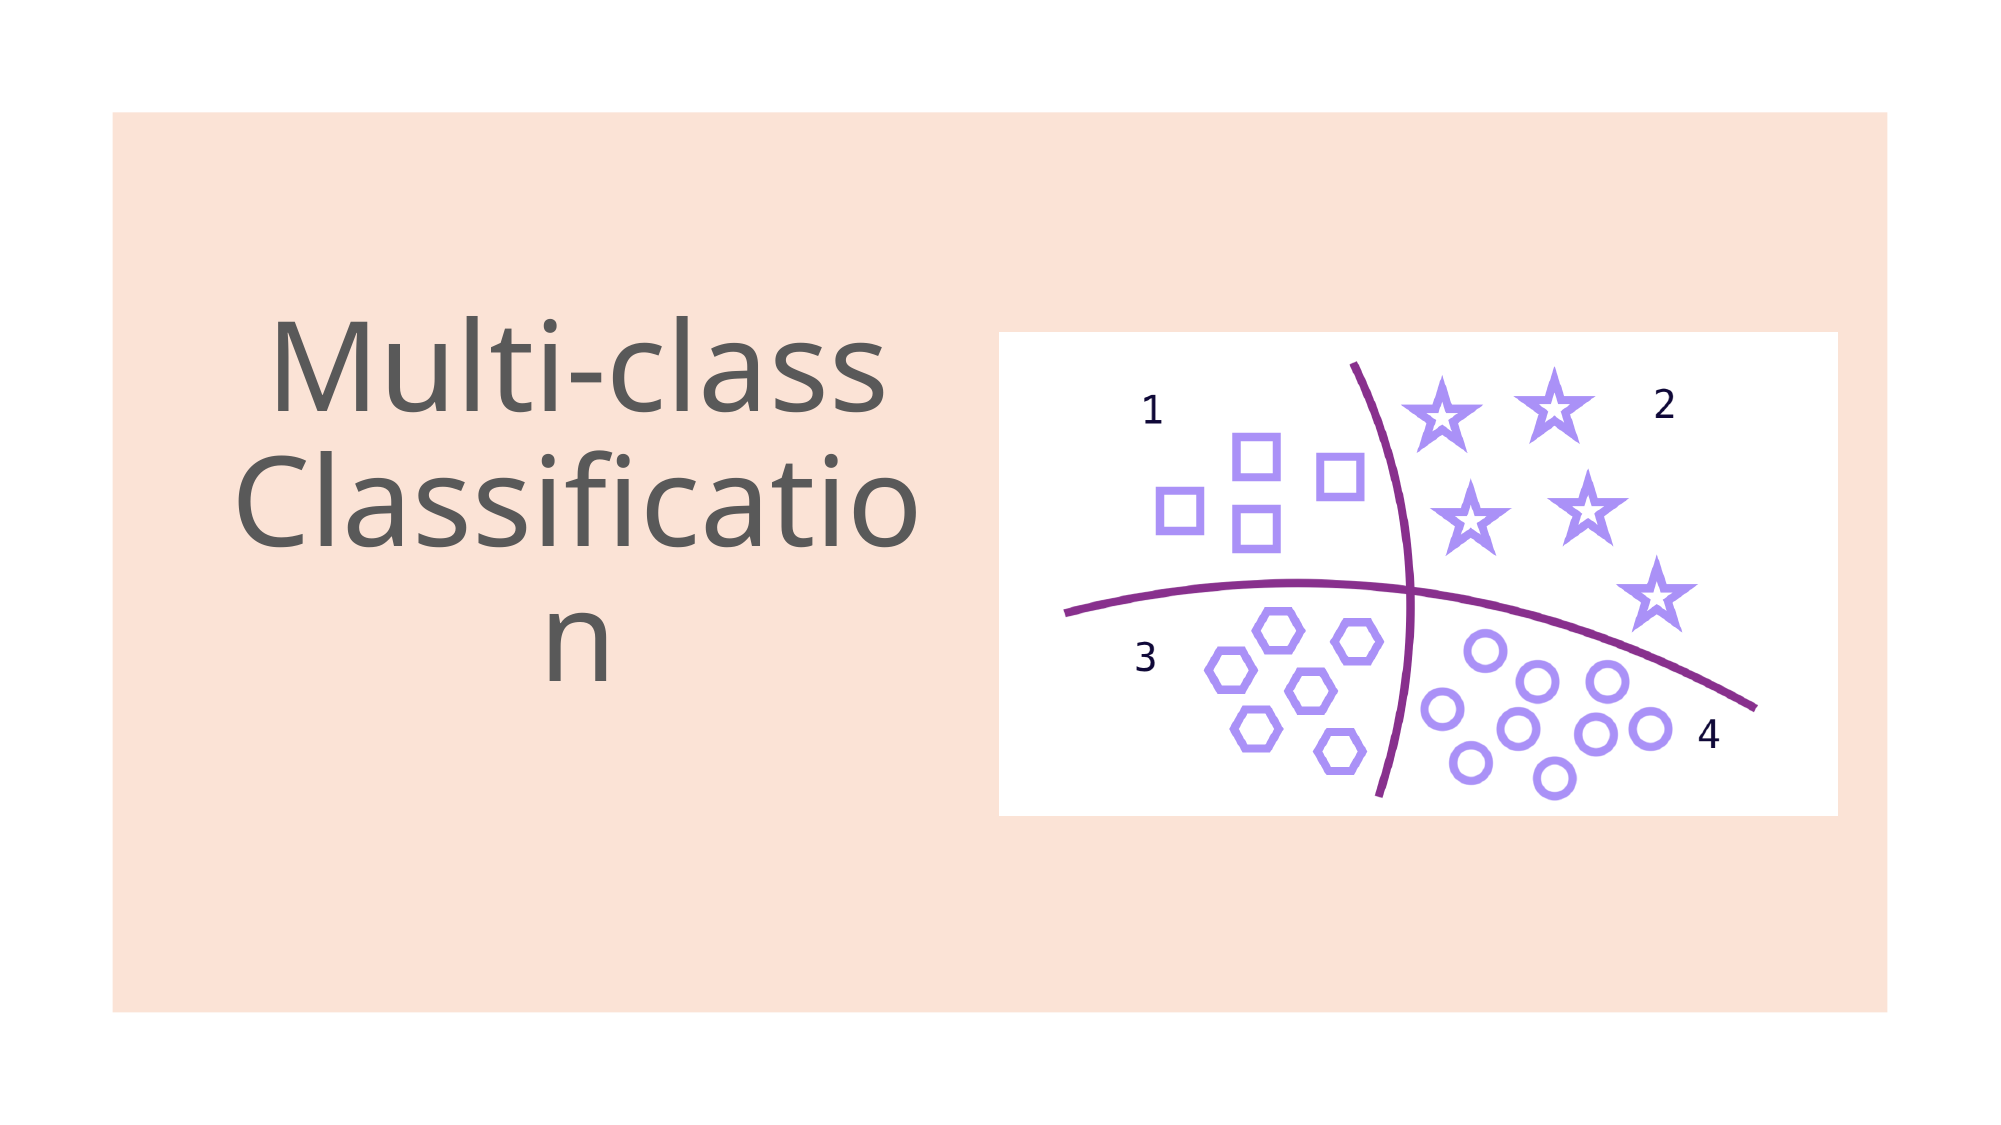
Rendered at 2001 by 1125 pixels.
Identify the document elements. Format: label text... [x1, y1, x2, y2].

title Multi-class Classification [188, 287, 968, 717]
text_box [0, 0, 2000, 1125]
text_box [111, 111, 1889, 1014]
picture [999, 331, 1838, 817]
